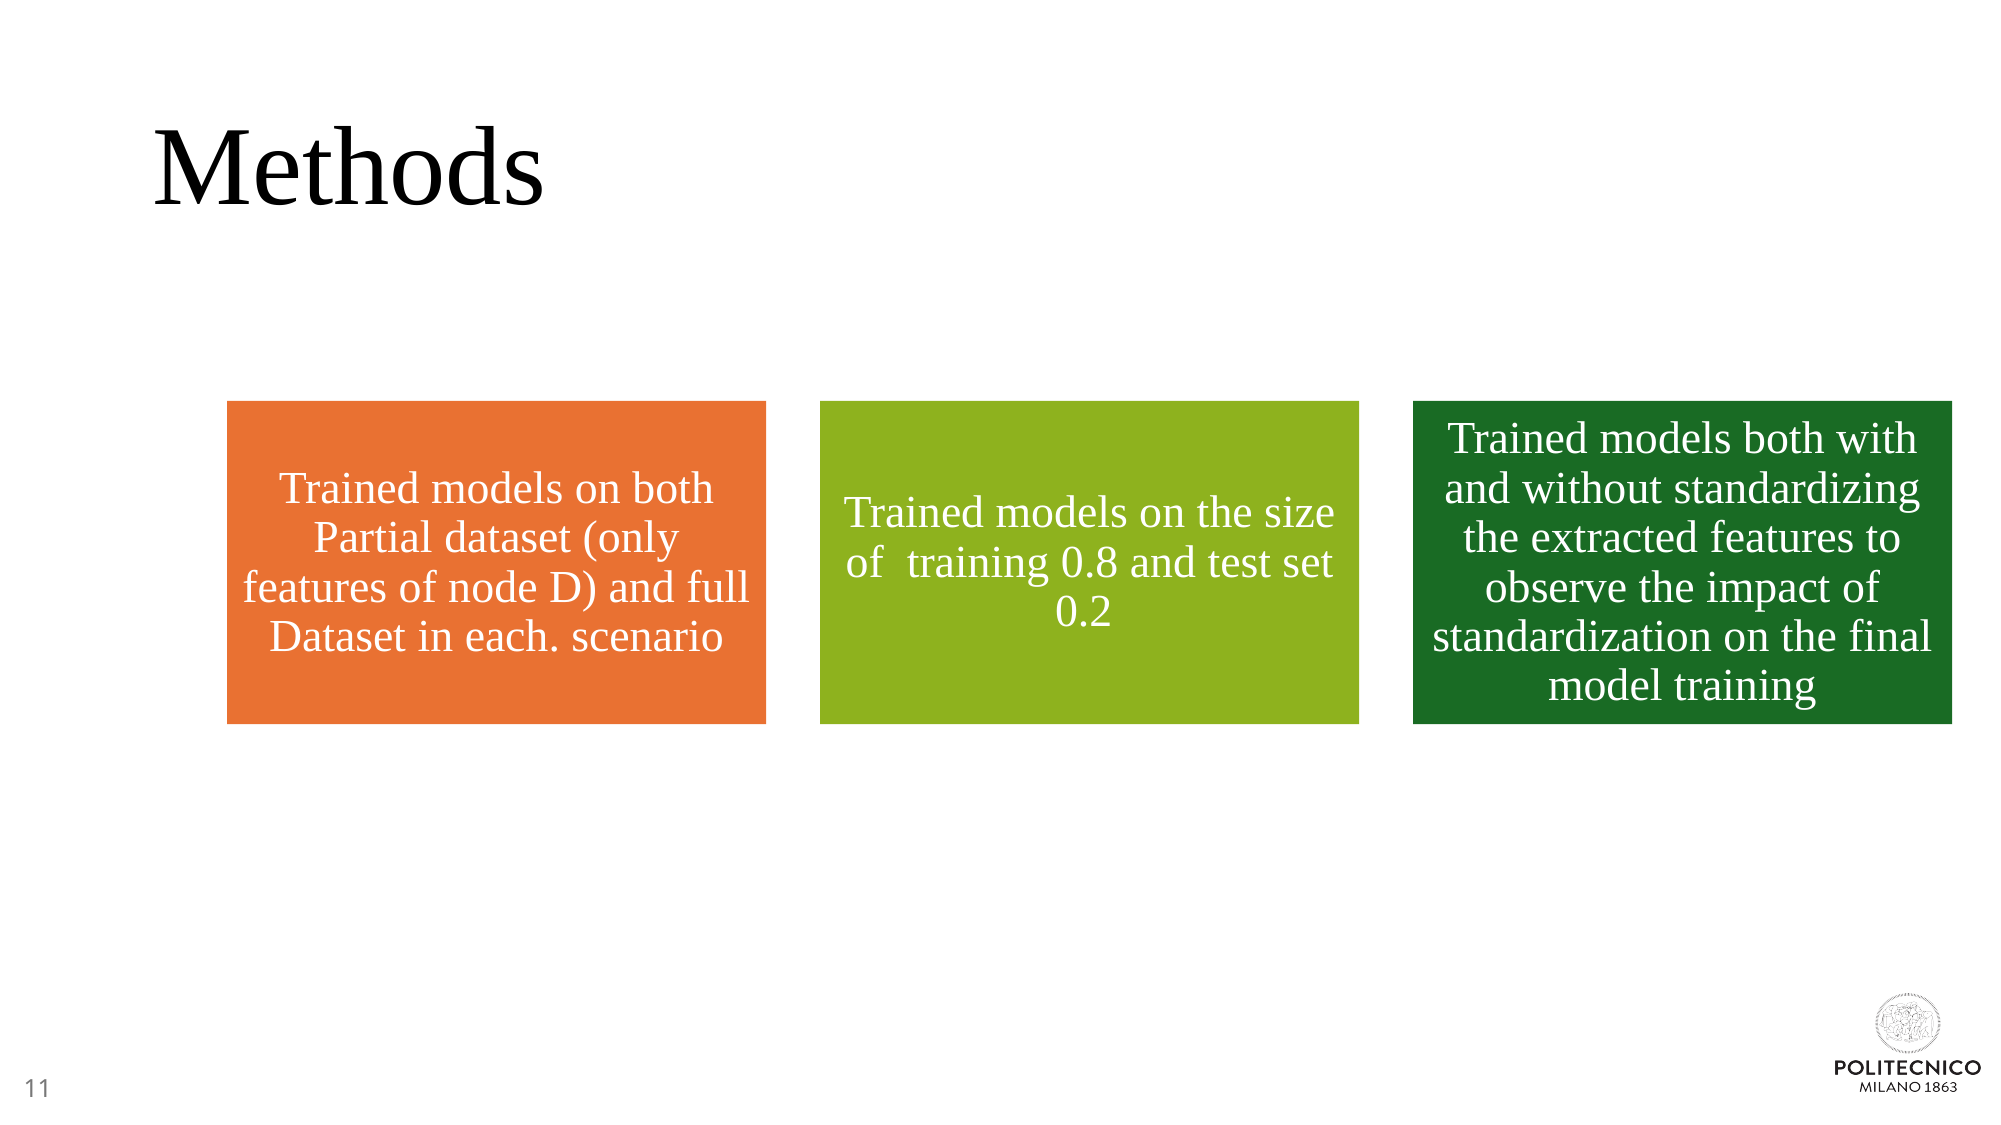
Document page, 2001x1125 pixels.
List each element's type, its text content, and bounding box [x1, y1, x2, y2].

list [226, 238, 1953, 887]
picture [1835, 993, 1982, 1093]
title Methods [137, 59, 1863, 278]
footer 11 [0, 1057, 376, 1118]
